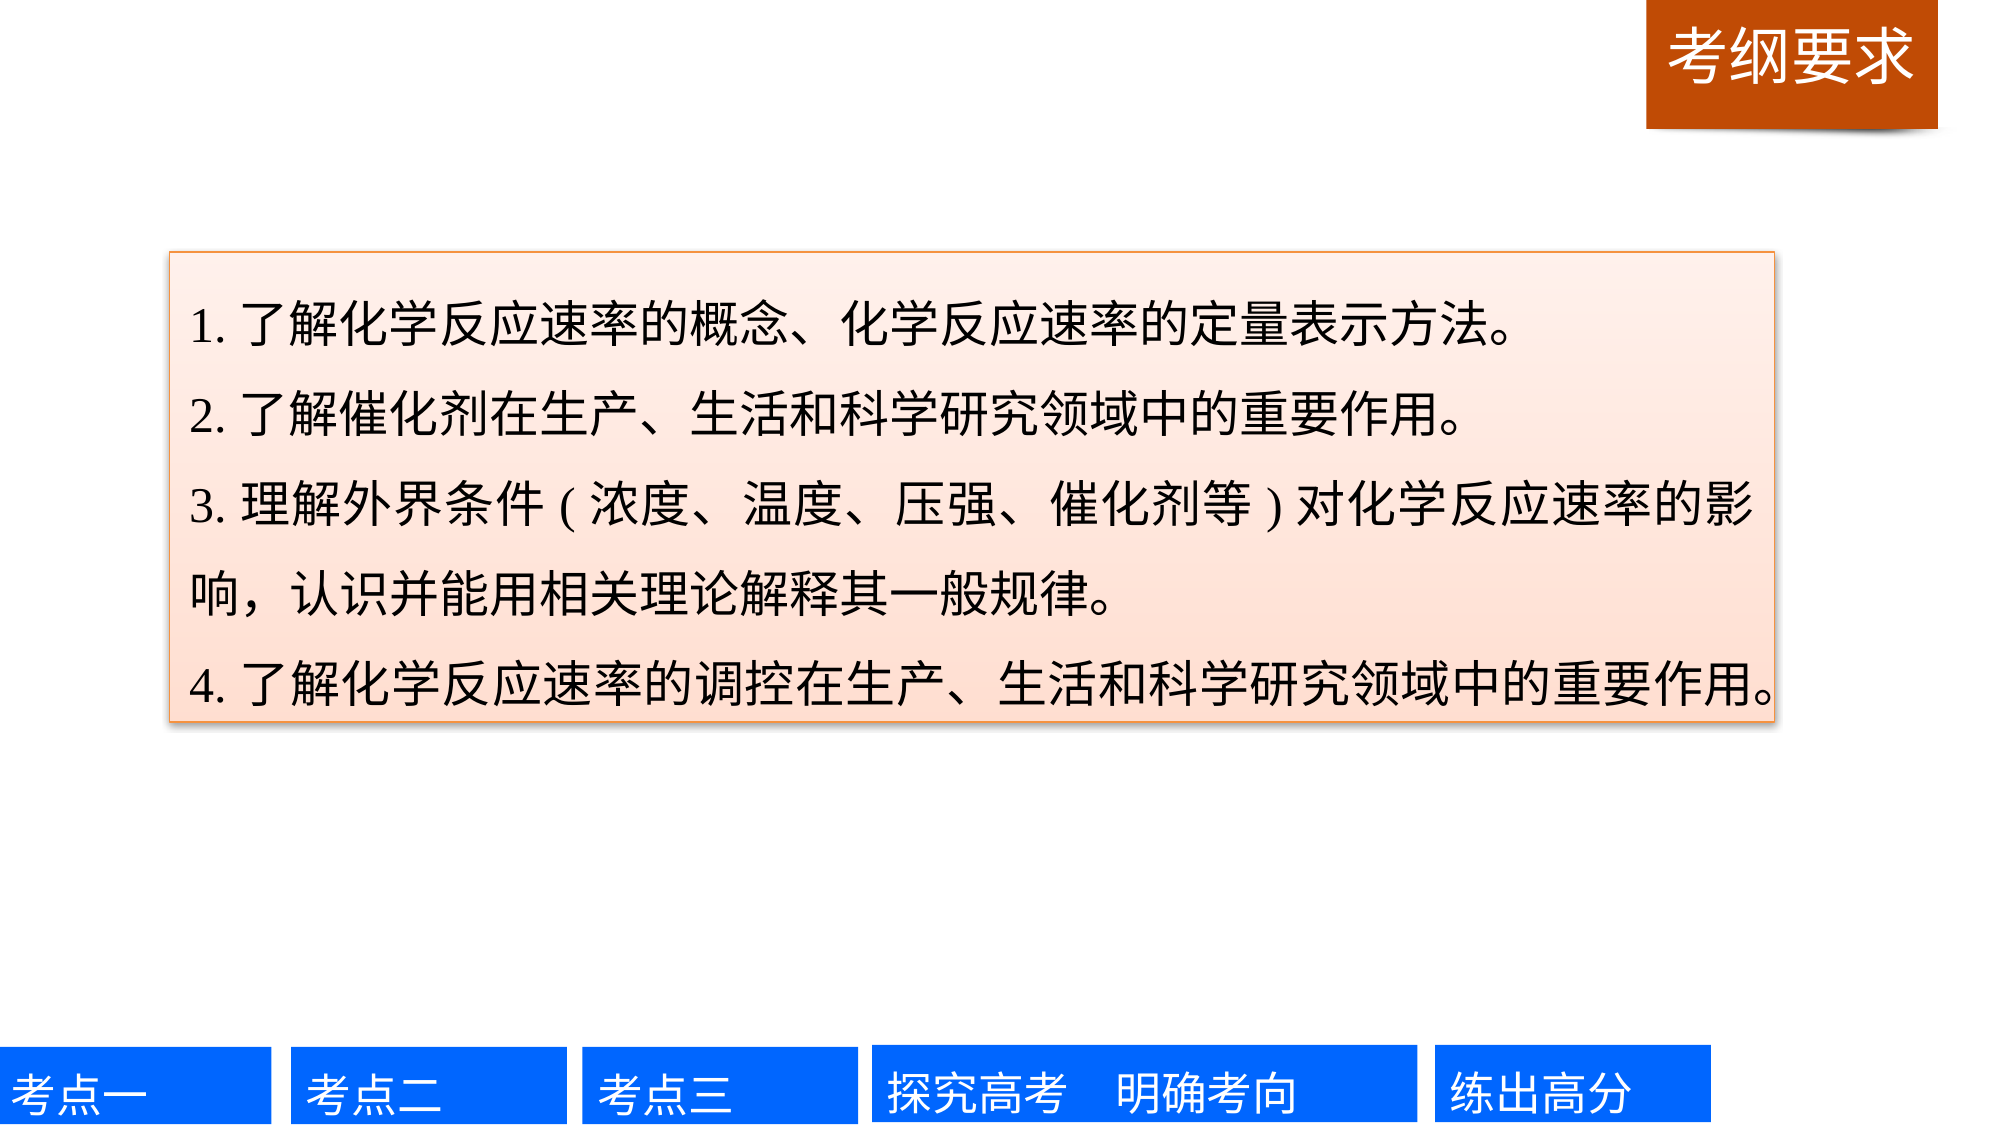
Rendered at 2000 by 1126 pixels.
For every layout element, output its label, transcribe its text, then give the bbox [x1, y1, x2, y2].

text_box 1.了解化学反应速率的概念、化学反应速率的定量表示方法。 2.了解催化剂在生产、生活和科学研究领域中的重要作用。 3.理解外界条件(浓度、温度、压强、催化剂等)对化学反应速率的影响，认识并能用相关理论解释其一般规律。 4.了解化学反应速率的调控在生产、生活和科学研究领域中的重要作用。 [169, 251, 1775, 723]
text_box 考点三 [580, 1045, 860, 1126]
text_box 探究高考 明确考向 [870, 1043, 1419, 1124]
text_box 练出高分 [1433, 1043, 1713, 1124]
picture [1646, 0, 1957, 140]
text_box 考点二 [289, 1045, 569, 1126]
text_box 考点一 [0, 1045, 274, 1126]
